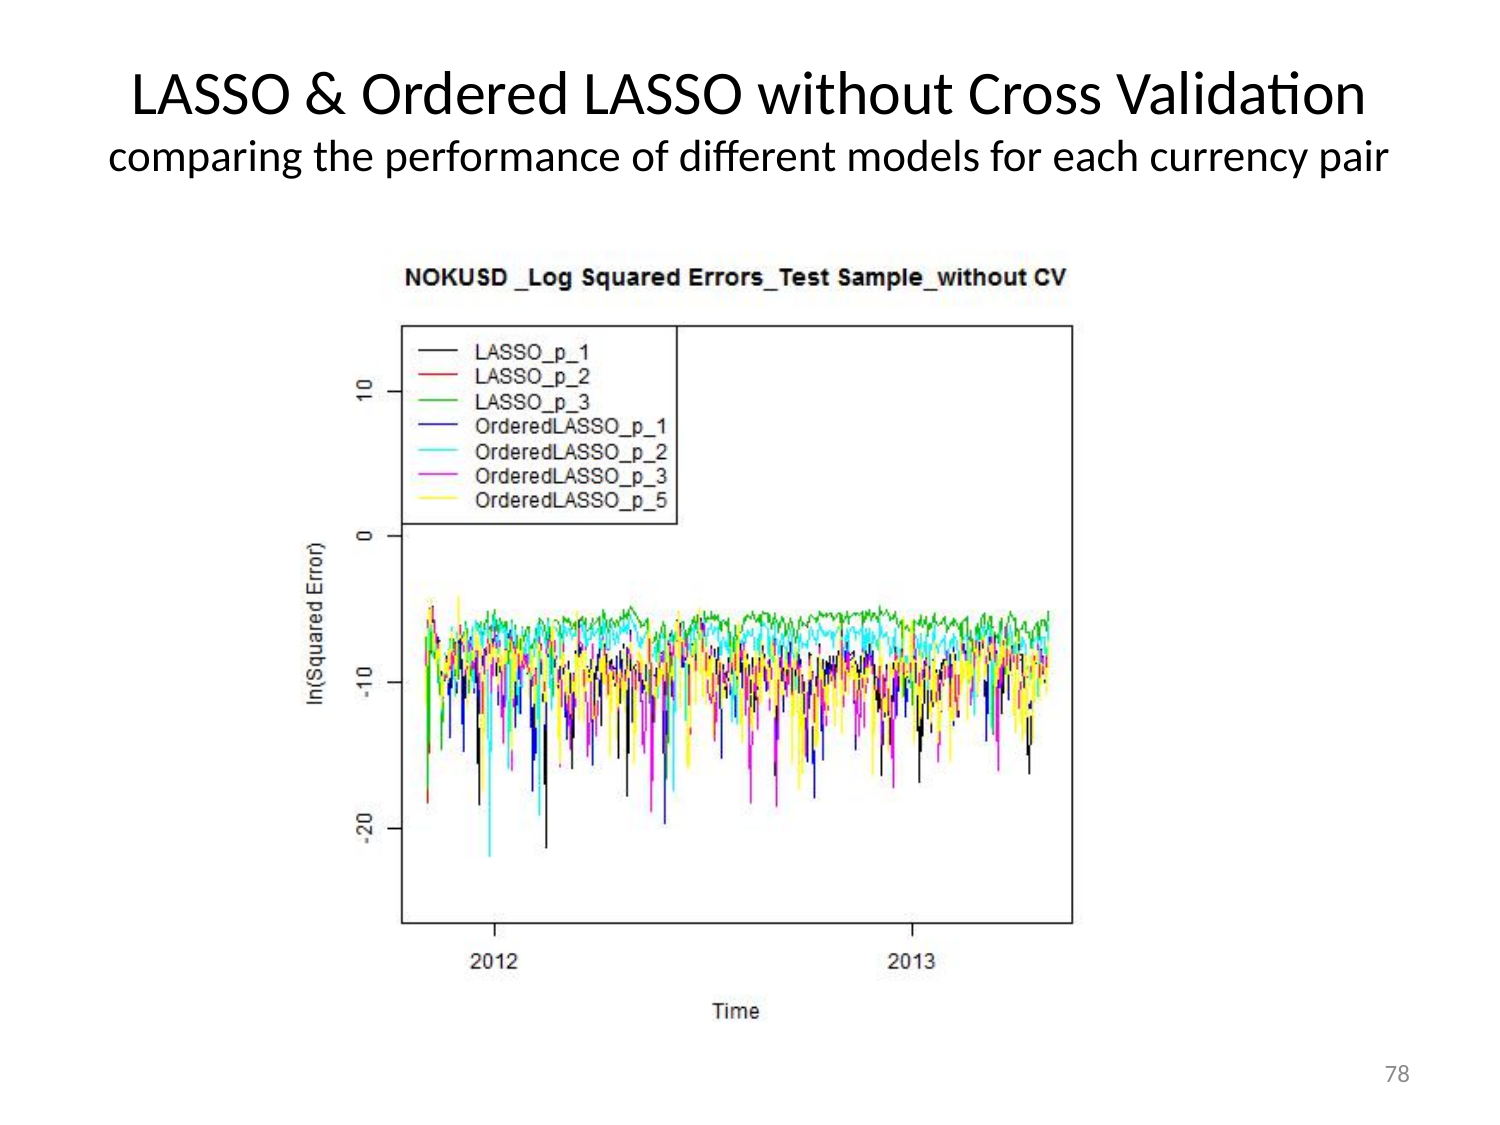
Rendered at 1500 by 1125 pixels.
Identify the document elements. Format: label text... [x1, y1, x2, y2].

slide_number 78 [1074, 1042, 1425, 1103]
picture [299, 224, 1126, 1051]
text_box LASSO & Ordered LASSO without Cross Validation comparing the performance of different models for each currency pair [74, 45, 1425, 233]
